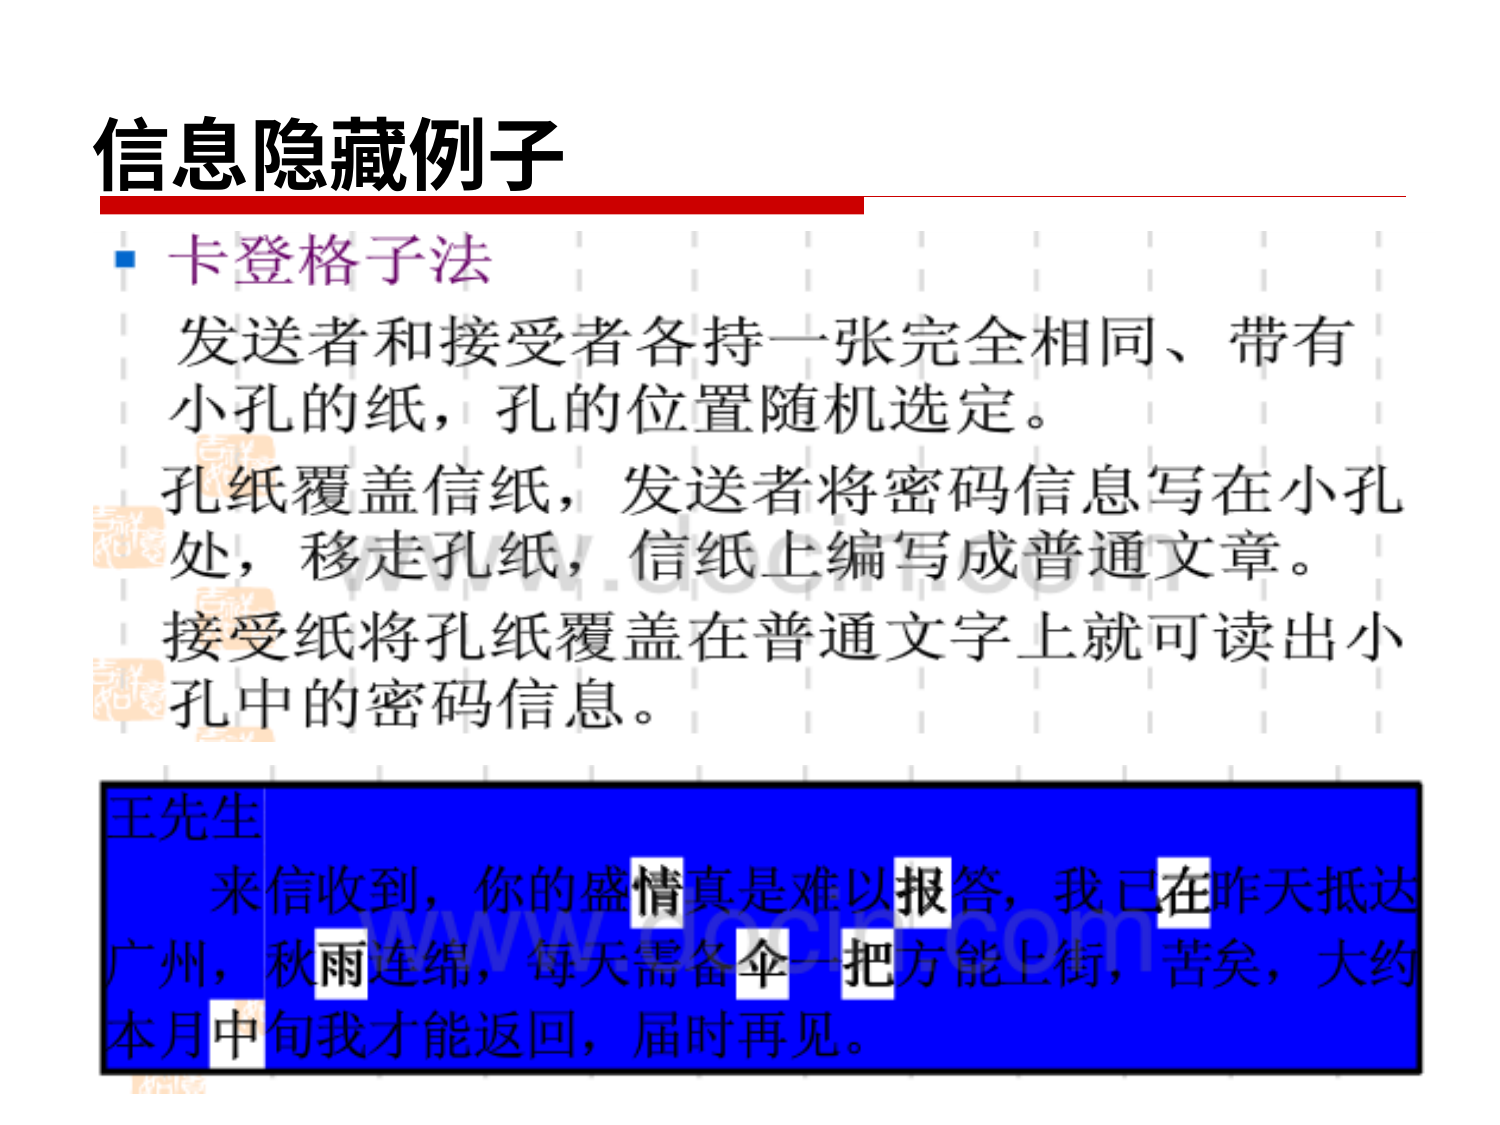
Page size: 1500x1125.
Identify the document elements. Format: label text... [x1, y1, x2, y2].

picture [93, 231, 1436, 743]
picture [93, 765, 1436, 1095]
title 信息隐藏例子 [76, 77, 1427, 209]
